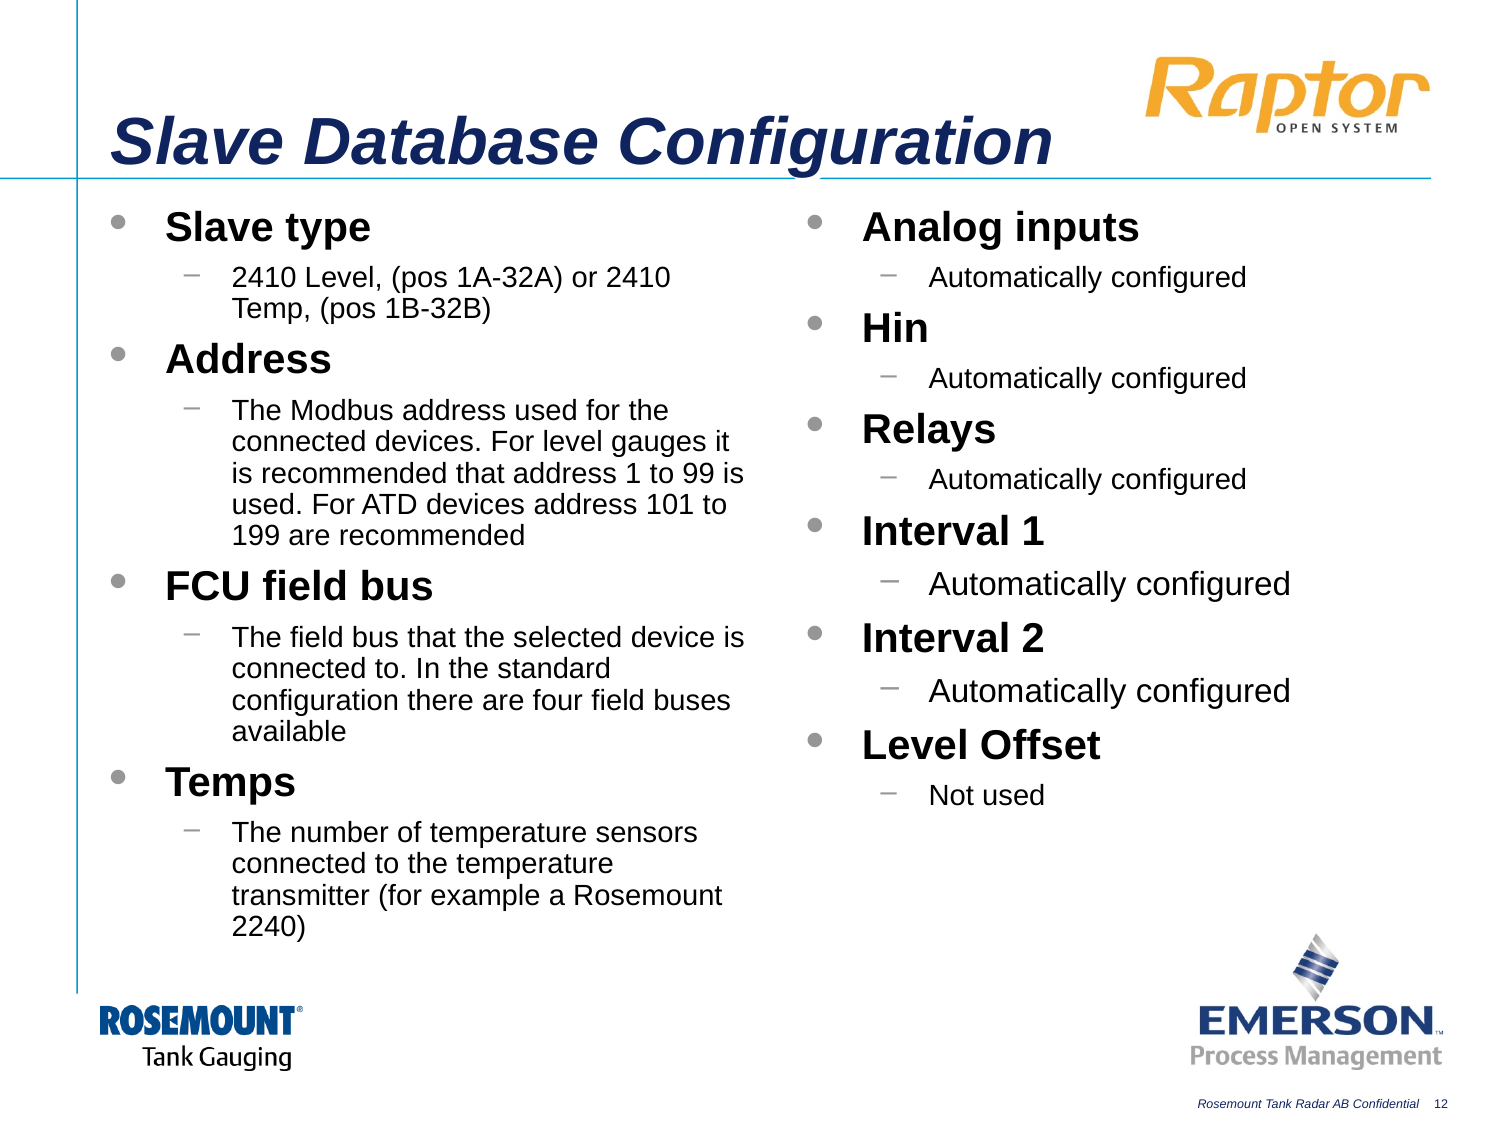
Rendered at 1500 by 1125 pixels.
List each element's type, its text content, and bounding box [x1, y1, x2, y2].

picture [100, 1005, 303, 1071]
picture [1173, 944, 1461, 1098]
list Slave type 2410 Level, (pos 1A-32A) or 2410 Temp, (pos 1B-32B) Address The Modbus address used for the connected devices. For level gauges it is recommended that address 1 to 99 is used. For ATD devices address 101 to 199 are recommended FCU field bus The field bus that the selected device is connected to. In the standard configuration there are four field buses available Temps The number of temperature sensors connected to the temperature transmitter (for example a Rosemount 2240) [93, 197, 766, 944]
slide_number 12 [1412, 1095, 1449, 1109]
title Slave Database Configuration [95, 66, 1342, 186]
picture [1139, 54, 1436, 135]
list Analog inputs Automatically configured Hin Automatically configured Relays Automatically configured Interval 1 Automatically configured Interval 2 Automatically configured Level Offset Not used [790, 197, 1463, 944]
